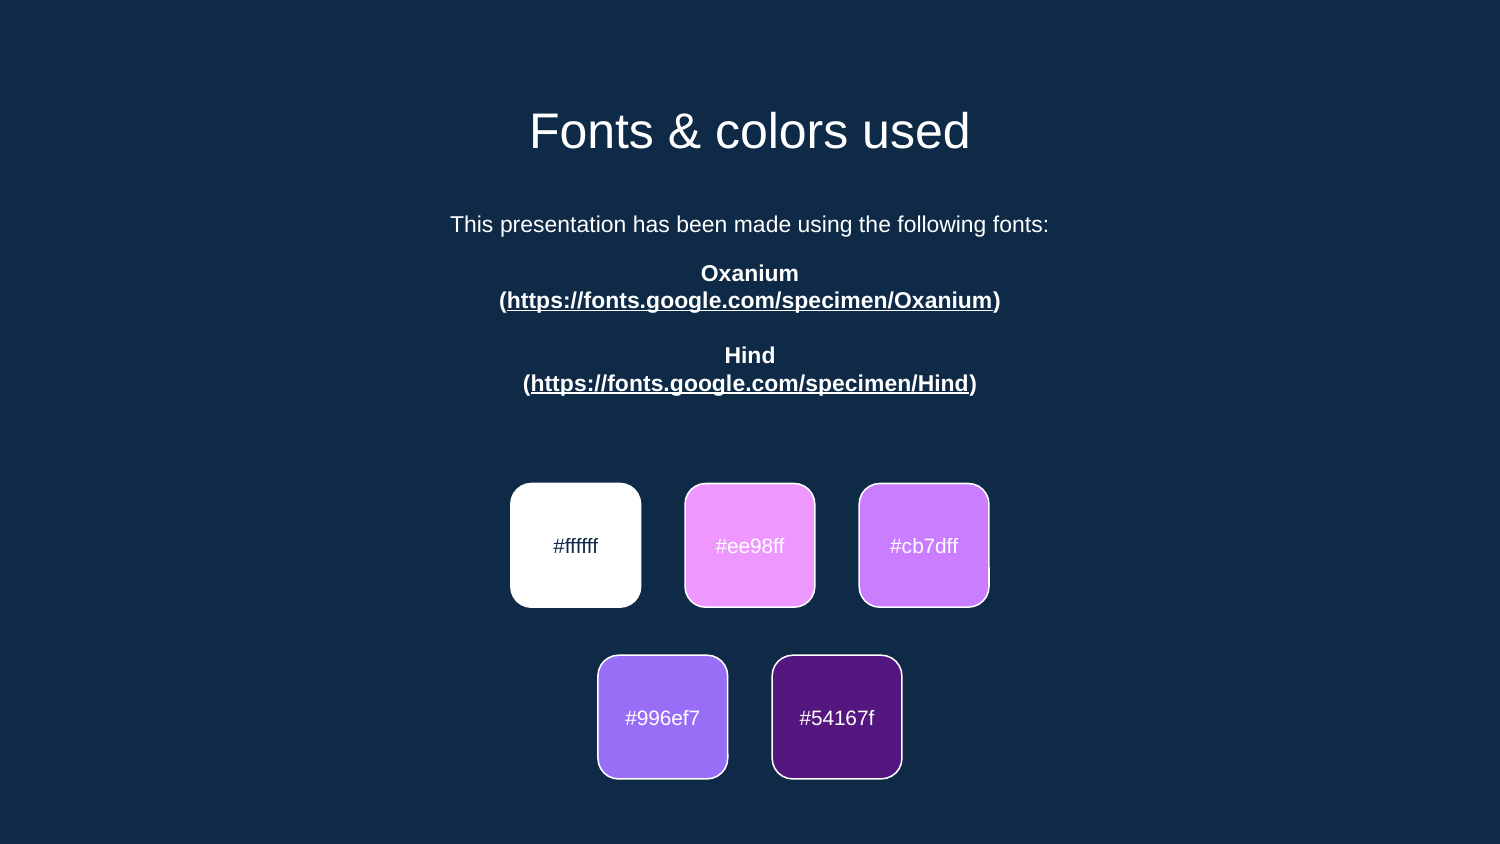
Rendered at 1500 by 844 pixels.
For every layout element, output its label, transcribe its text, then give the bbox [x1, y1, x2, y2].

text_box [685, 582, 815, 608]
text_box [772, 754, 902, 779]
text_box #996ef7 [597, 680, 728, 754]
text_box [772, 655, 902, 680]
title Fonts & colors used [118, 83, 1382, 163]
text_box #ee98ff [685, 509, 815, 582]
text_box #54167f [772, 680, 902, 754]
text_box This presentation has been made using the following fonts: Oxanium (https://fonts.google.com/specimen/Oxanium) Hind (https://fonts.google.com/specimen/Hind) [118, 194, 1382, 436]
text_box [597, 754, 728, 779]
text_box [597, 655, 728, 680]
text_box [510, 582, 641, 608]
text_box [685, 483, 815, 509]
text_box #ffffff [510, 509, 641, 582]
text_box [859, 483, 989, 509]
text_box #cb7dff [859, 509, 989, 582]
text_box [510, 483, 641, 509]
text_box [859, 582, 989, 608]
